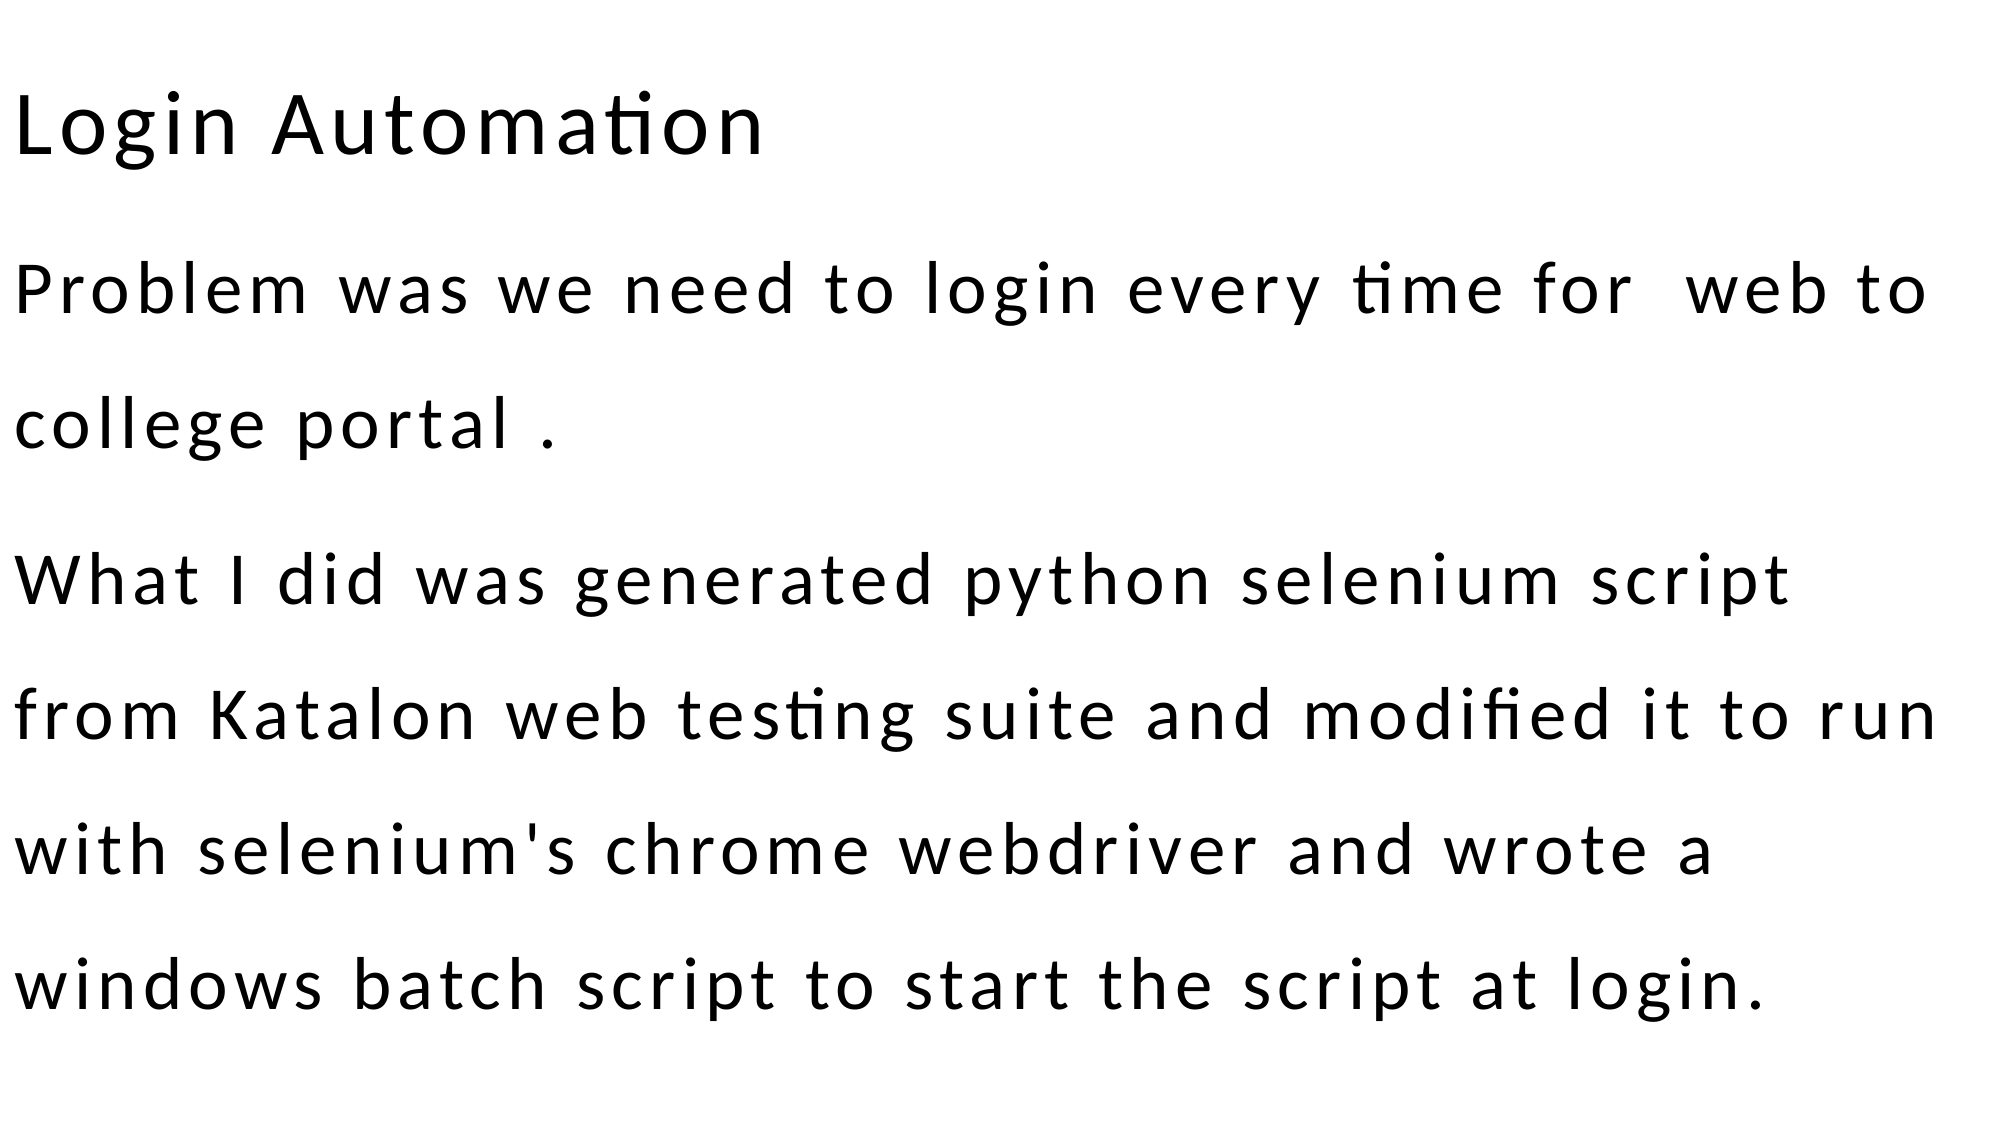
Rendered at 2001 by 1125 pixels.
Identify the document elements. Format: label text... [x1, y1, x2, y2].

list Login Automation Problem was we need to login every time for web to college portal . What I did was generated python selenium script from Katalon web testing suite and modified it to run with selenium's chrome webdriver and wrote a windows batch script to start the script at login. [0, 0, 2000, 1125]
